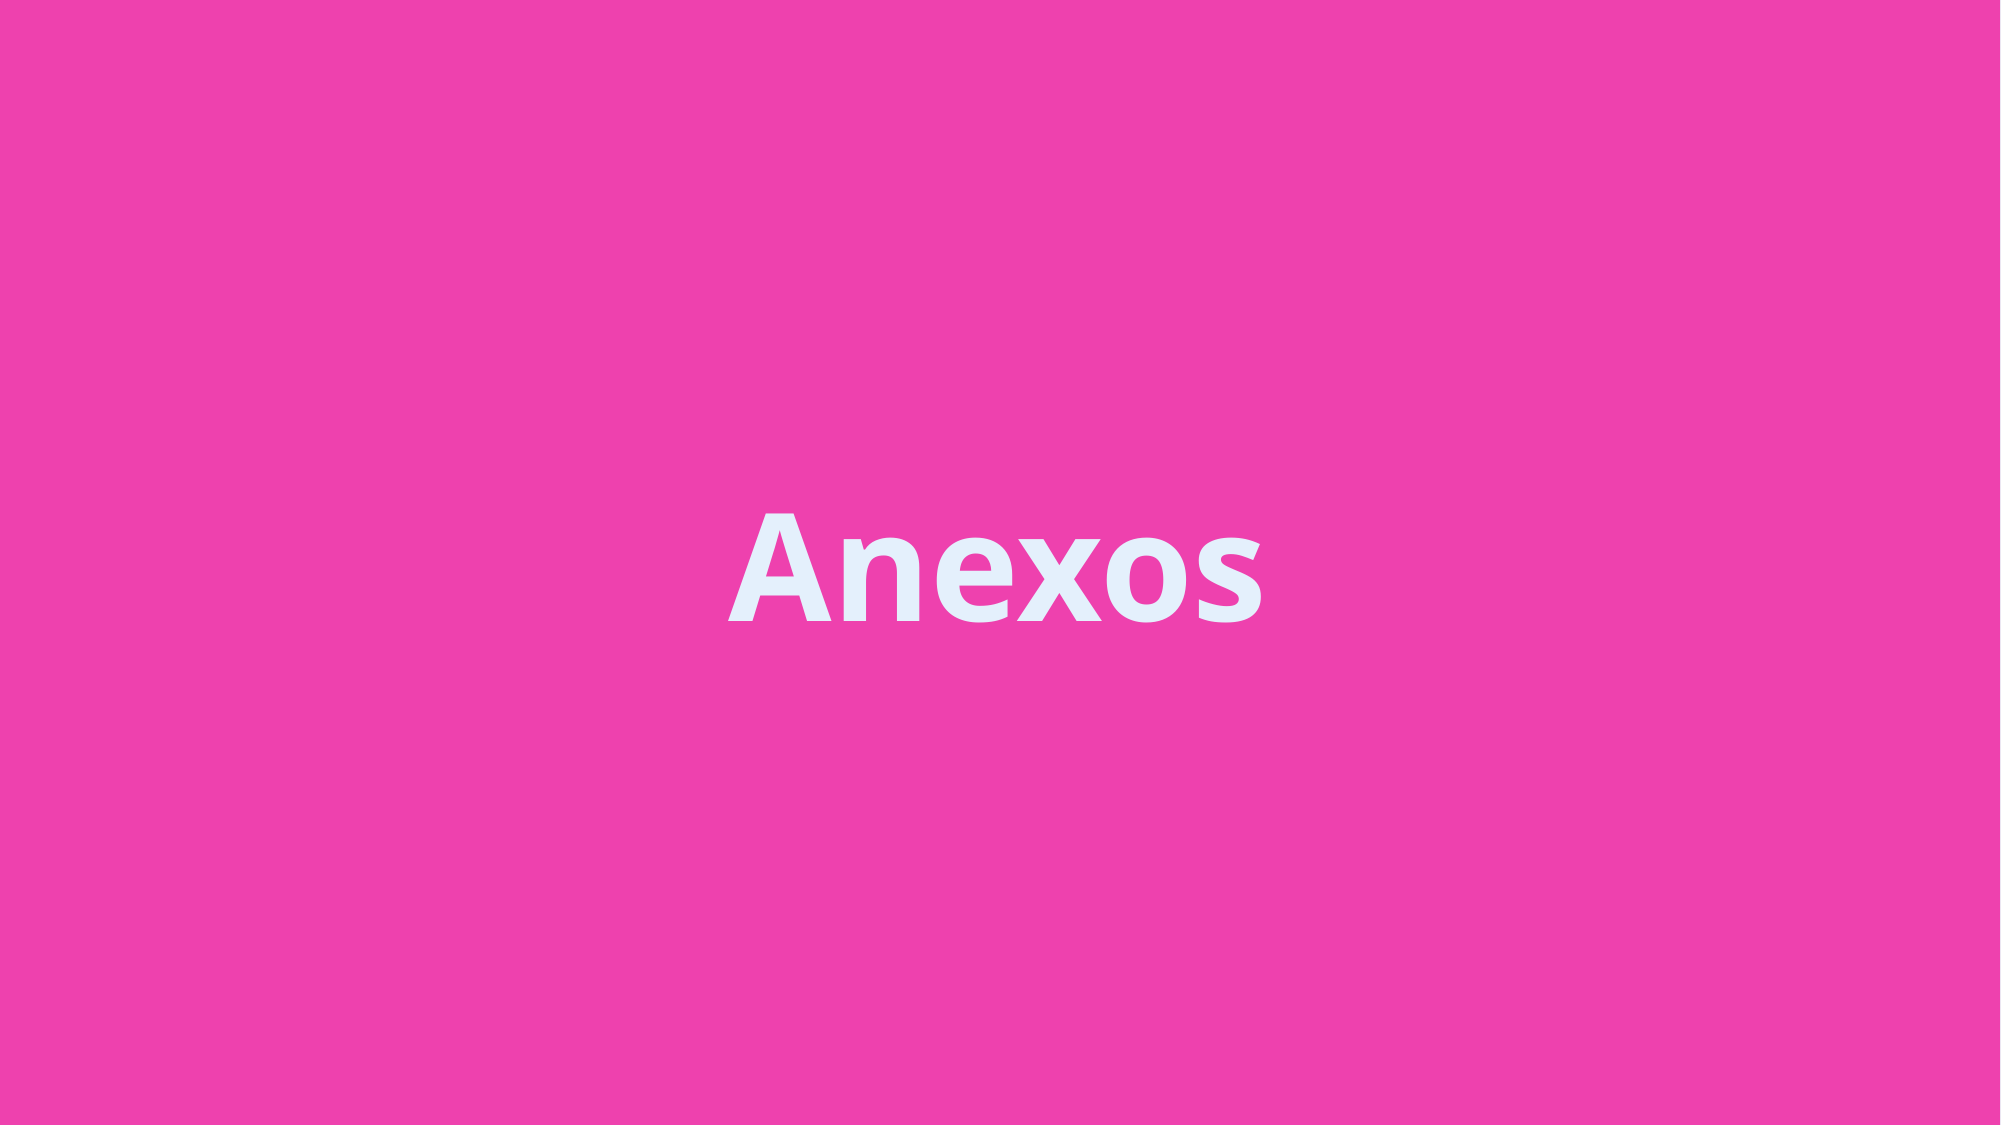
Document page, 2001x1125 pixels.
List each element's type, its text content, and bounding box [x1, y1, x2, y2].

text_box Anexos [643, 463, 1353, 659]
text_box [0, 0, 2000, 1125]
